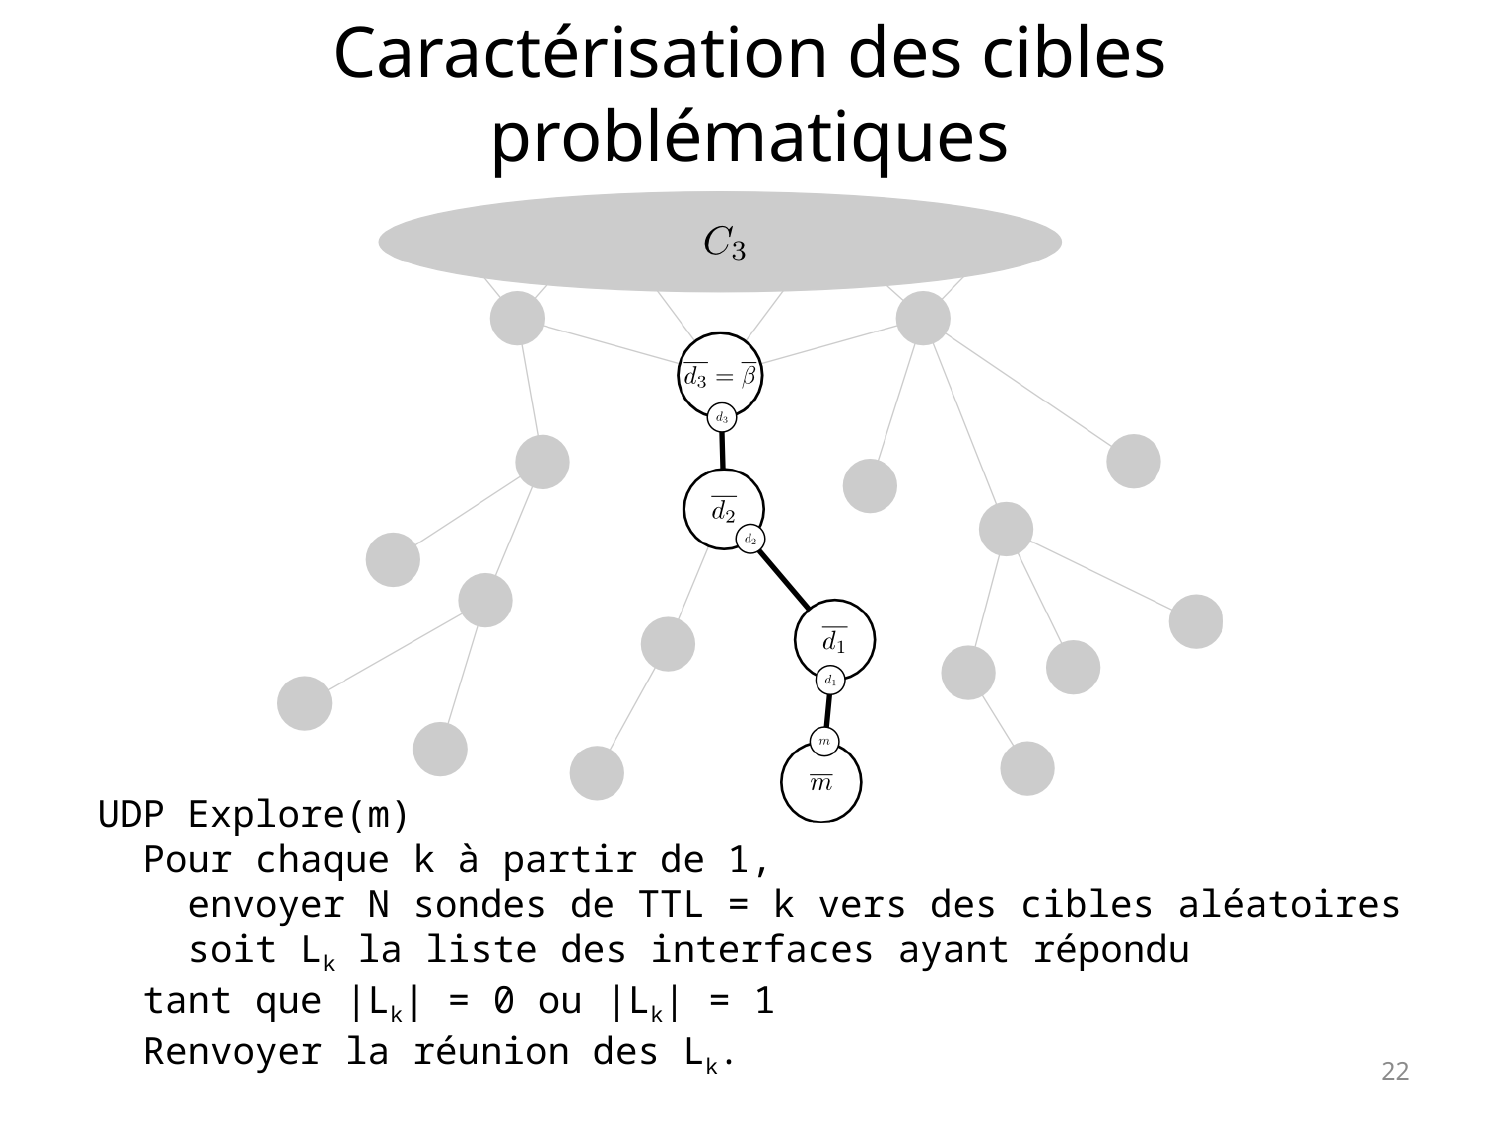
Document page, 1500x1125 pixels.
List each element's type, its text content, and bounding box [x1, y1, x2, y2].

slide_number 22 [1074, 1042, 1425, 1103]
picture [277, 191, 1223, 823]
text_box UDP Explore(m) Pour chaque k à partir de 1, envoyer N sondes de TTL = k vers des cibles aléatoires soit Lk la liste des interfaces ayant répondu tant que |Lk| = 0 ou |Lk| = 1 Renvoyer la réunion des Lk. [82, 782, 1418, 1086]
title Caractérisation des cibles problématiques [75, 0, 1425, 183]
